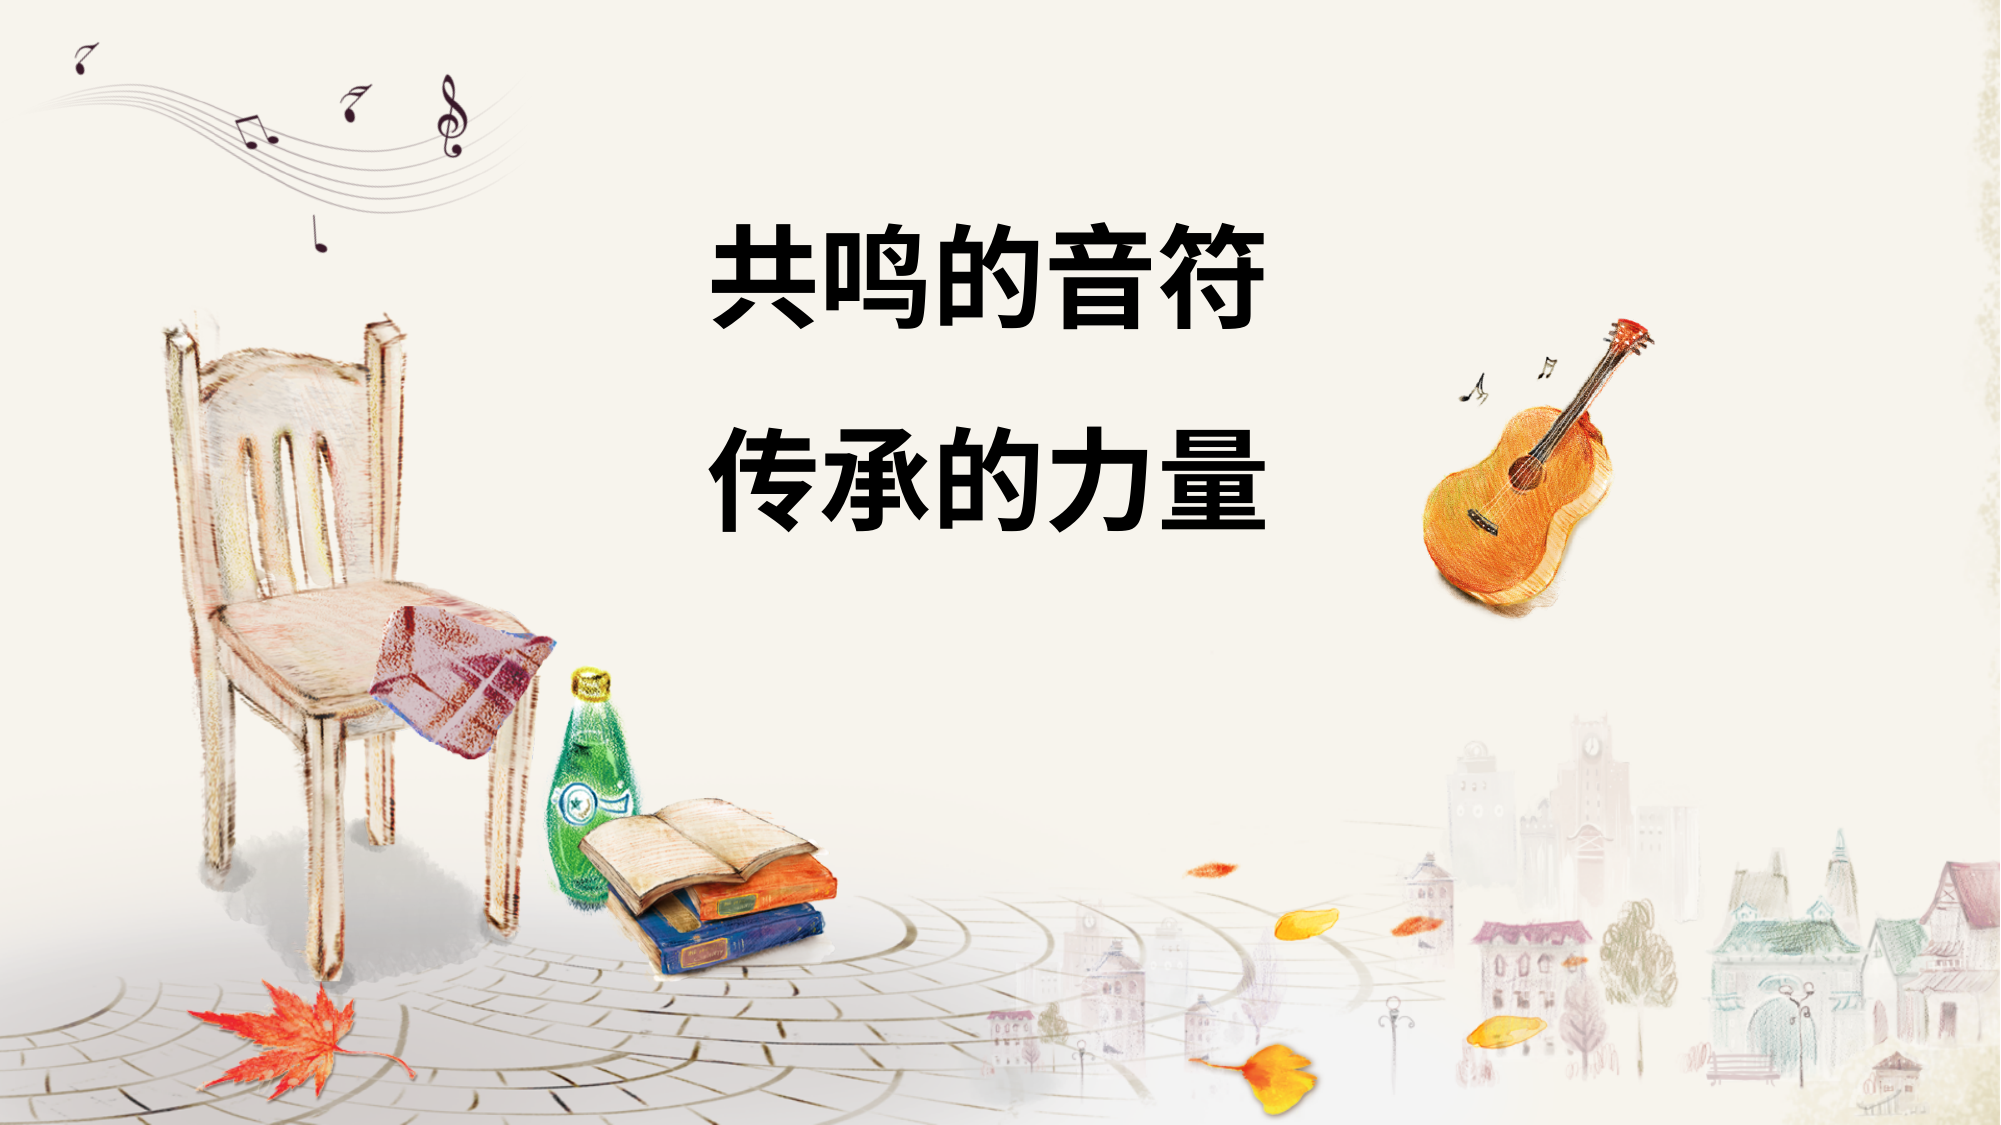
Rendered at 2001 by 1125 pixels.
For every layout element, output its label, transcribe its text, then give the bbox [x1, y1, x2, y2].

text_box 共鸣的音符 传承的力量 [932, 199, 1693, 553]
picture [0, 0, 2000, 1125]
